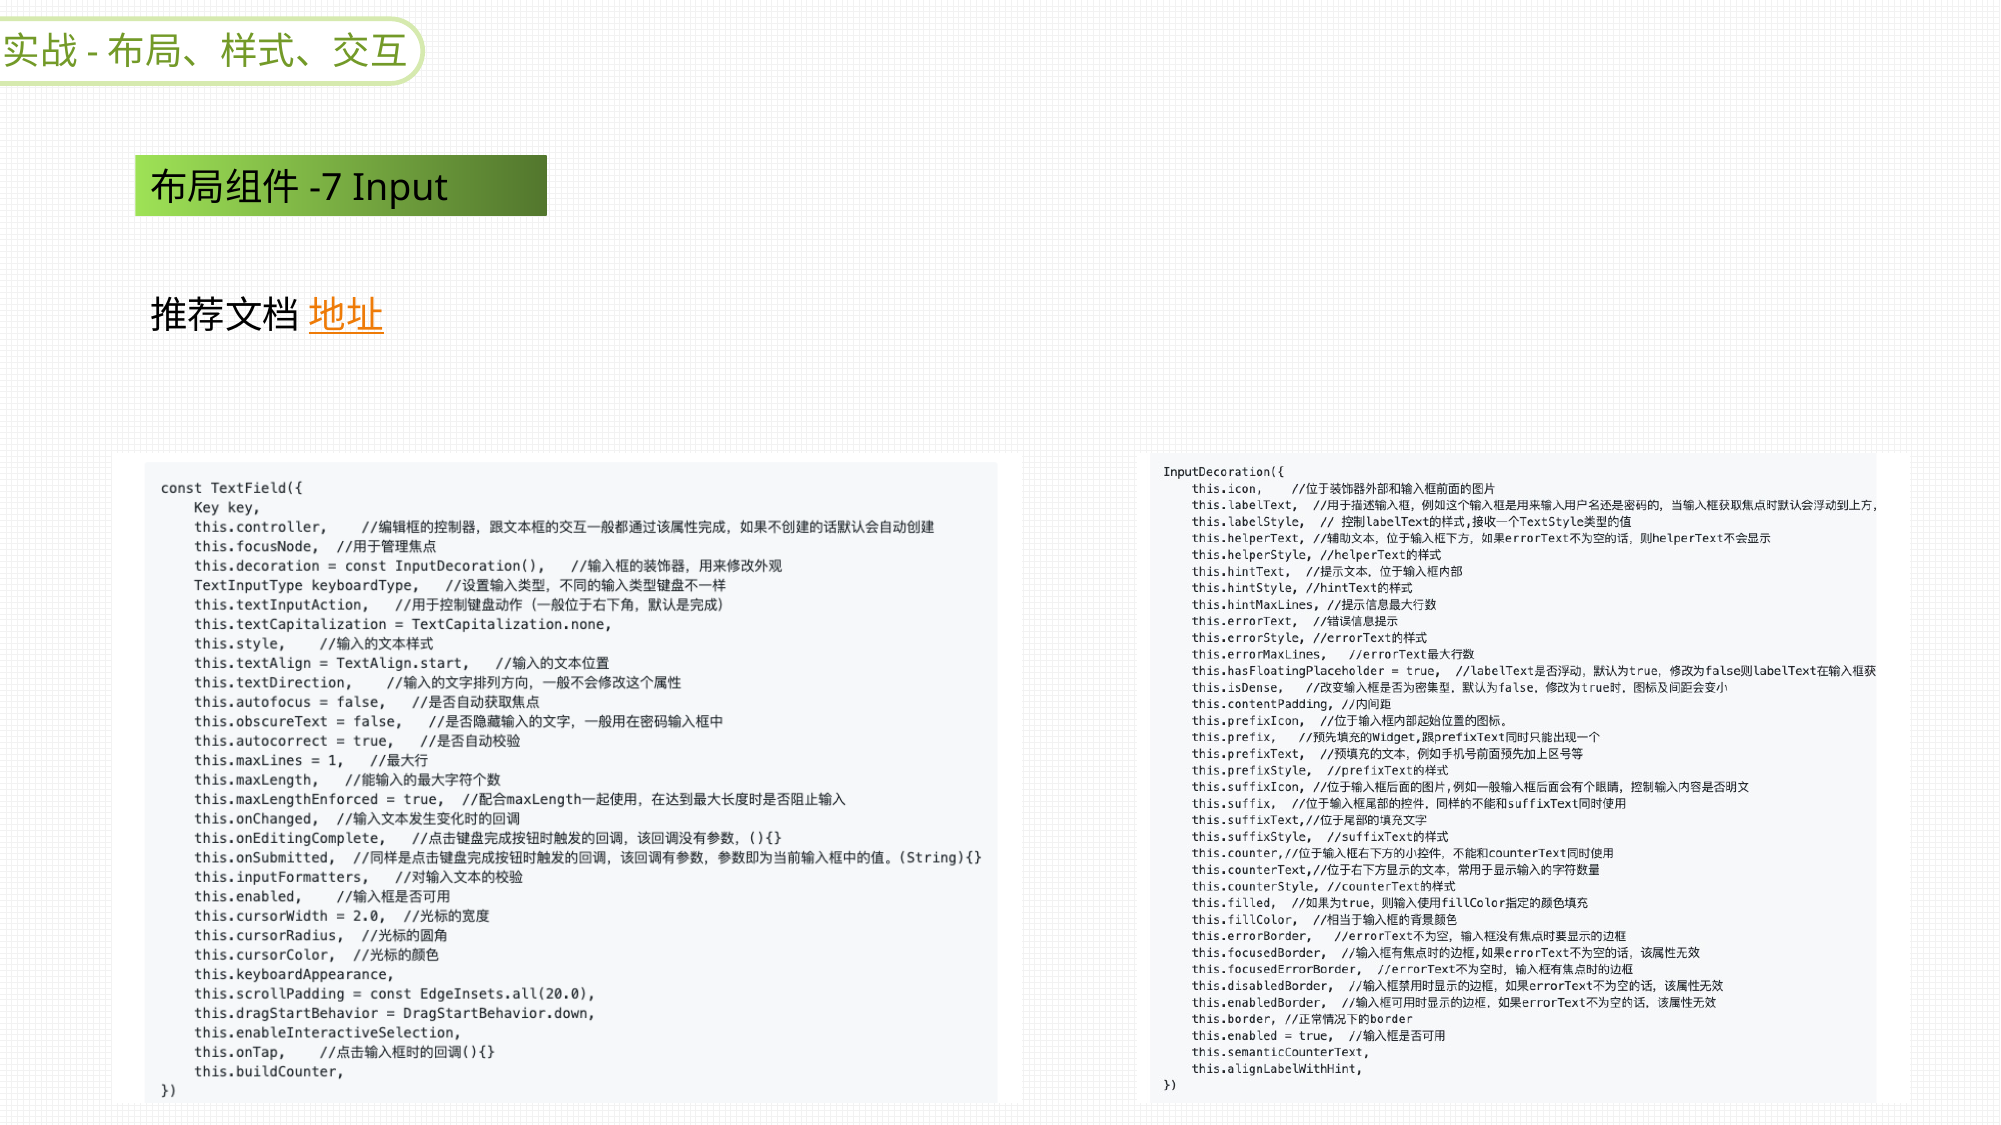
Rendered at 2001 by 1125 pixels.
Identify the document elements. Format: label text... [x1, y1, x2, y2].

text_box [0, 18, 447, 84]
picture [112, 453, 1022, 1103]
picture [1137, 453, 1910, 1103]
text_box 推荐文档 地址 [135, 283, 1851, 353]
text_box 布局组件-7 Input [135, 155, 547, 216]
